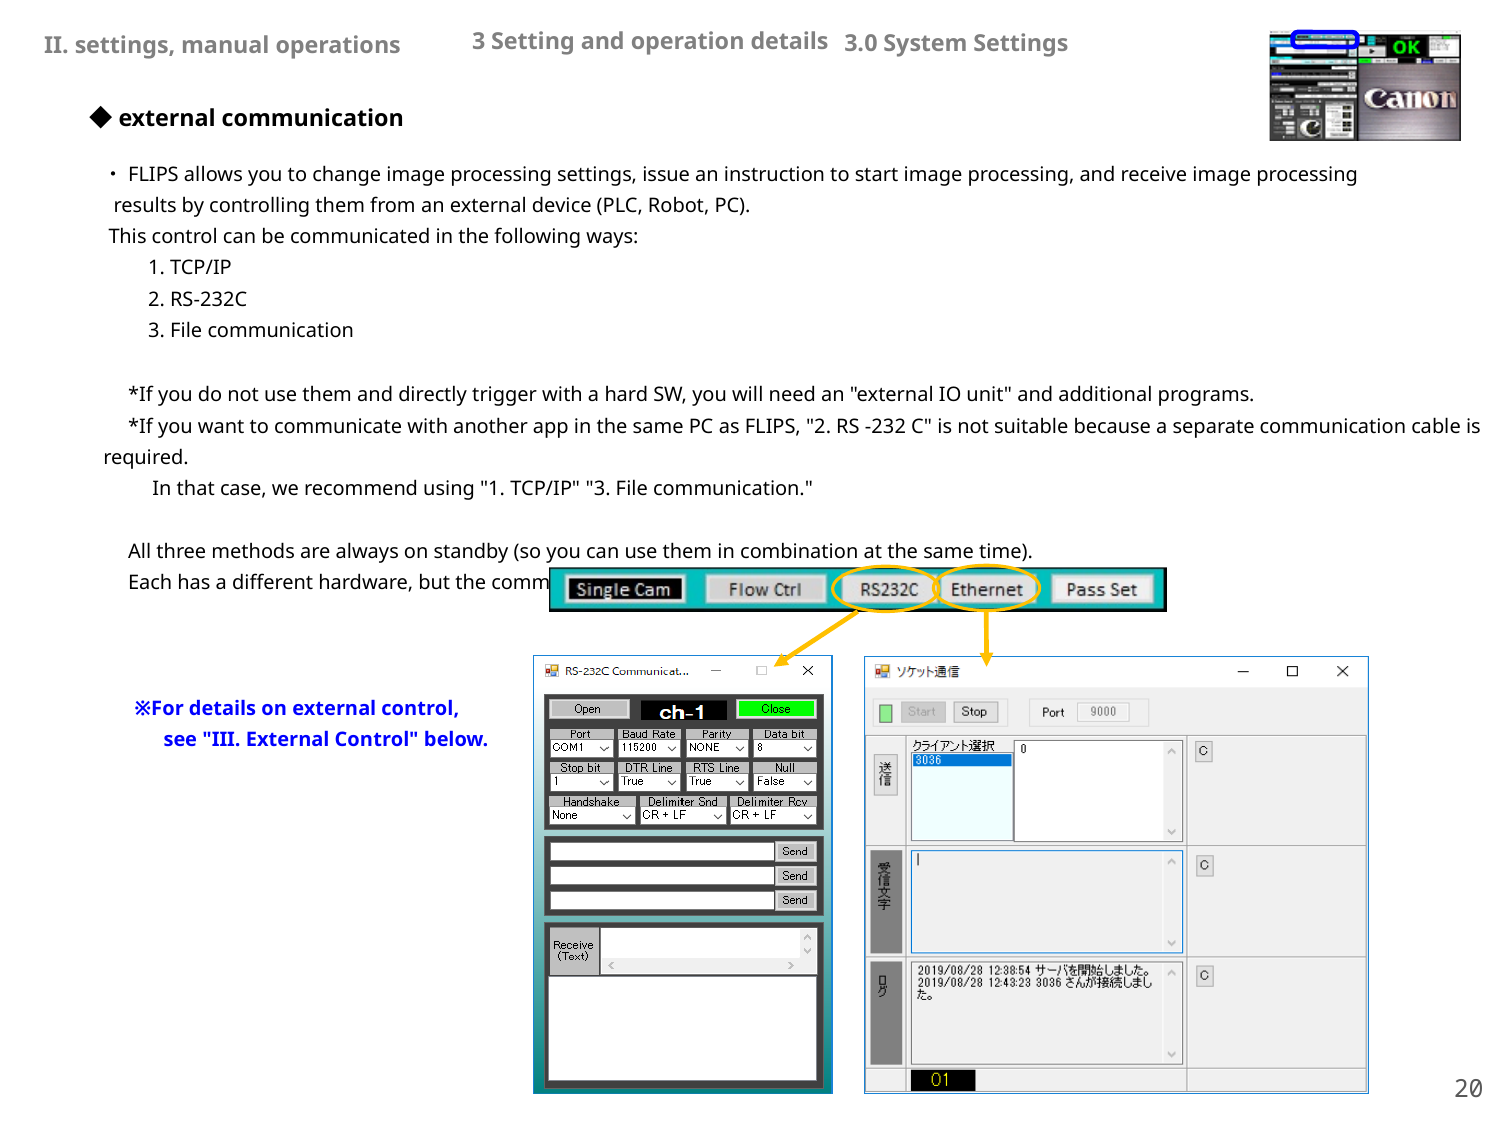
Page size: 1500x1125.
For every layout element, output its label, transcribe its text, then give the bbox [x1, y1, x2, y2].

text_box 3 Setting and operation details [514, 10, 815, 59]
picture [864, 656, 1369, 1095]
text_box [773, 611, 858, 667]
text_box [1291, 31, 1359, 49]
text_box ・FLIPS allows you to change image processing settings, issue an instruction to start image processing, and receive image processing results by controlling them from an external device (PLC, Robot, PC). This control can be communicated in the following ways: 1. TCP/IP 2. RS-232C 3. File communication *If you do not use them and directly trigger with a hard SW, you will need an "external IO unit" and additional programs. *If you want to communicate with another app in the same PC as FLIPS, "2. RS -232 C" is not suitable because a separate communication cable is required. In that case, we recommend using "1. TCP/IP" "3. File communication." All three methods are always on standby (so you can use them in combination at the same time). Each has a different hardware, but the command protocol (interaction procedure) is exactly the same. [88, 146, 1500, 601]
text_box ◆external communication [31, 91, 457, 147]
picture [1269, 30, 1461, 141]
picture [549, 566, 1167, 612]
text_box ※For details on external control, see "III. External Control" below. [119, 680, 530, 758]
picture [533, 655, 833, 1094]
text_box 3.0 System Settings [832, 16, 1093, 66]
text_box II. settings, manual operations [29, 8, 514, 66]
